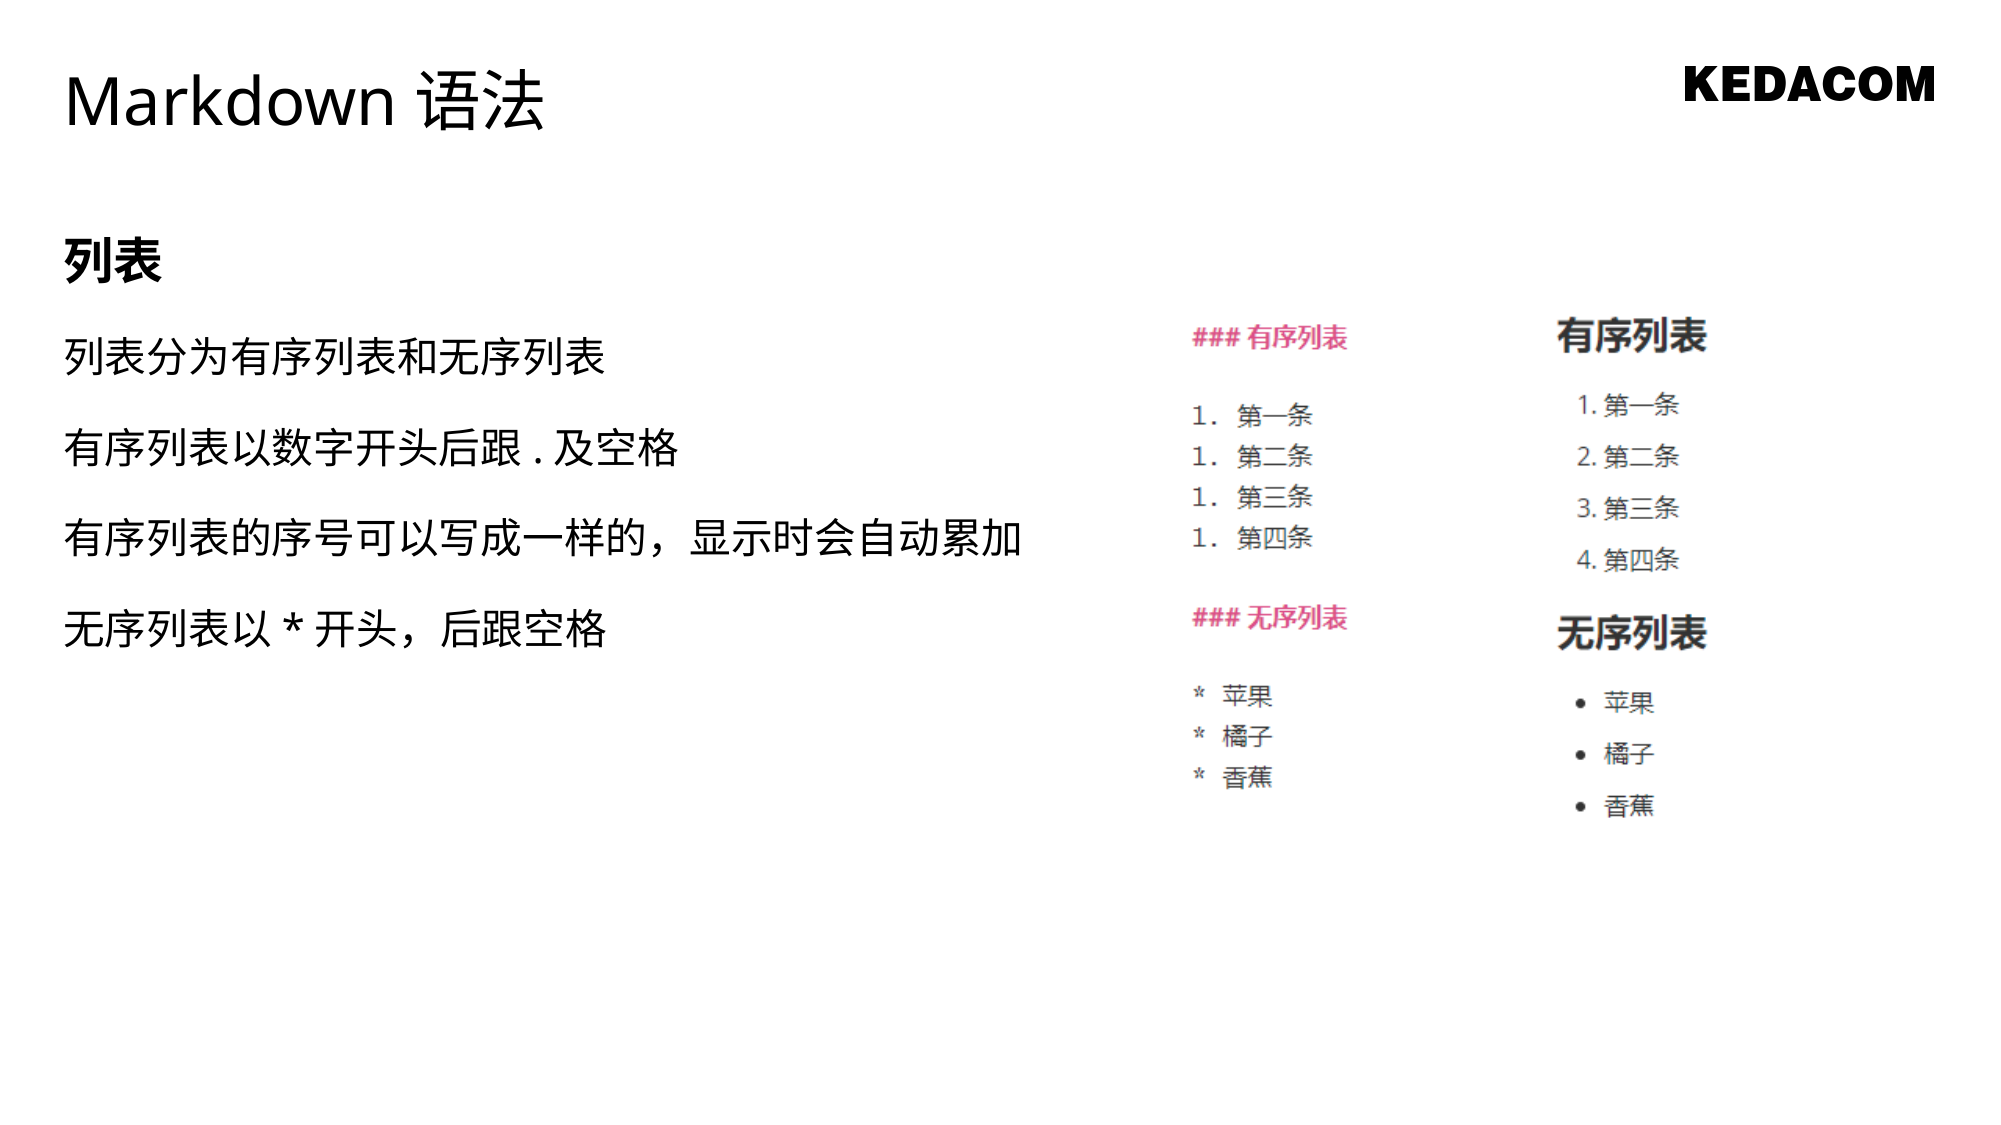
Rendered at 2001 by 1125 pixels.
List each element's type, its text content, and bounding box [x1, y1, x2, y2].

list 列表 列表分为有序列表和无序列表 有序列表以数字开头后跟.及空格 有序列表的序号可以写成一样的，显示时会自动累加 无序列表以*开头，后跟空格 [48, 198, 1950, 674]
picture [1685, 66, 1934, 101]
picture [1537, 278, 1914, 868]
picture [1172, 298, 1466, 827]
list Markdown语法 [48, 51, 1661, 151]
